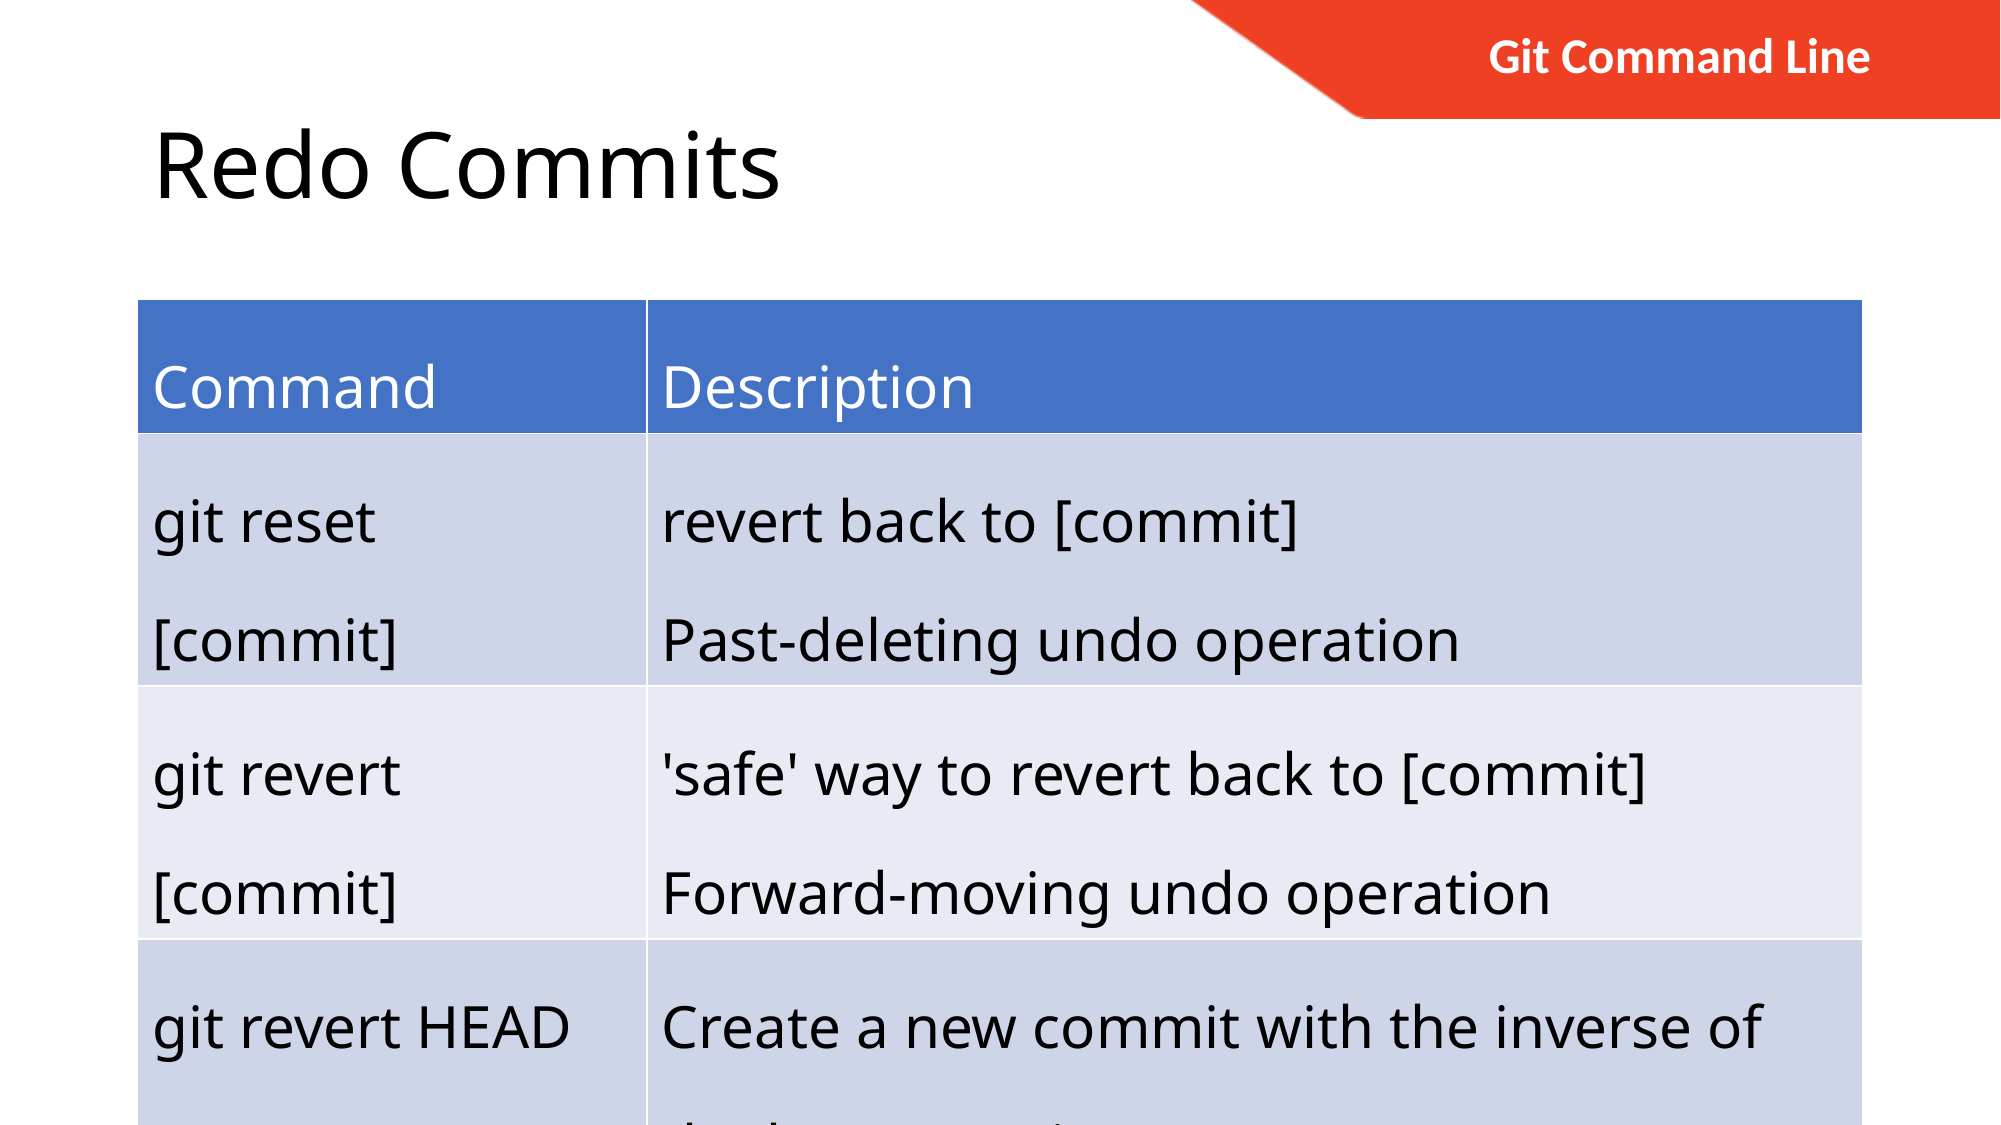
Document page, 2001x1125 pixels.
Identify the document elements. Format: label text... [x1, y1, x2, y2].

table_cell Create a new commit with the inverse of the last commit [648, 940, 1862, 1125]
picture [1190, 0, 2001, 119]
table_cell git revert [commit] [138, 687, 646, 938]
table_cell git reset [commit] [138, 434, 646, 685]
table_cell 'safe' way to revert back to [commit] Forward-moving undo operation [648, 687, 1862, 938]
table_header Description [648, 300, 1862, 433]
table_cell git revert HEAD [138, 940, 646, 1125]
list Git Command Line [1380, 22, 1980, 91]
table_header Command [138, 300, 646, 433]
table_cell revert back to [commit] Past-deleting undo operation [648, 434, 1862, 685]
title Redo Commits [137, 59, 1863, 278]
